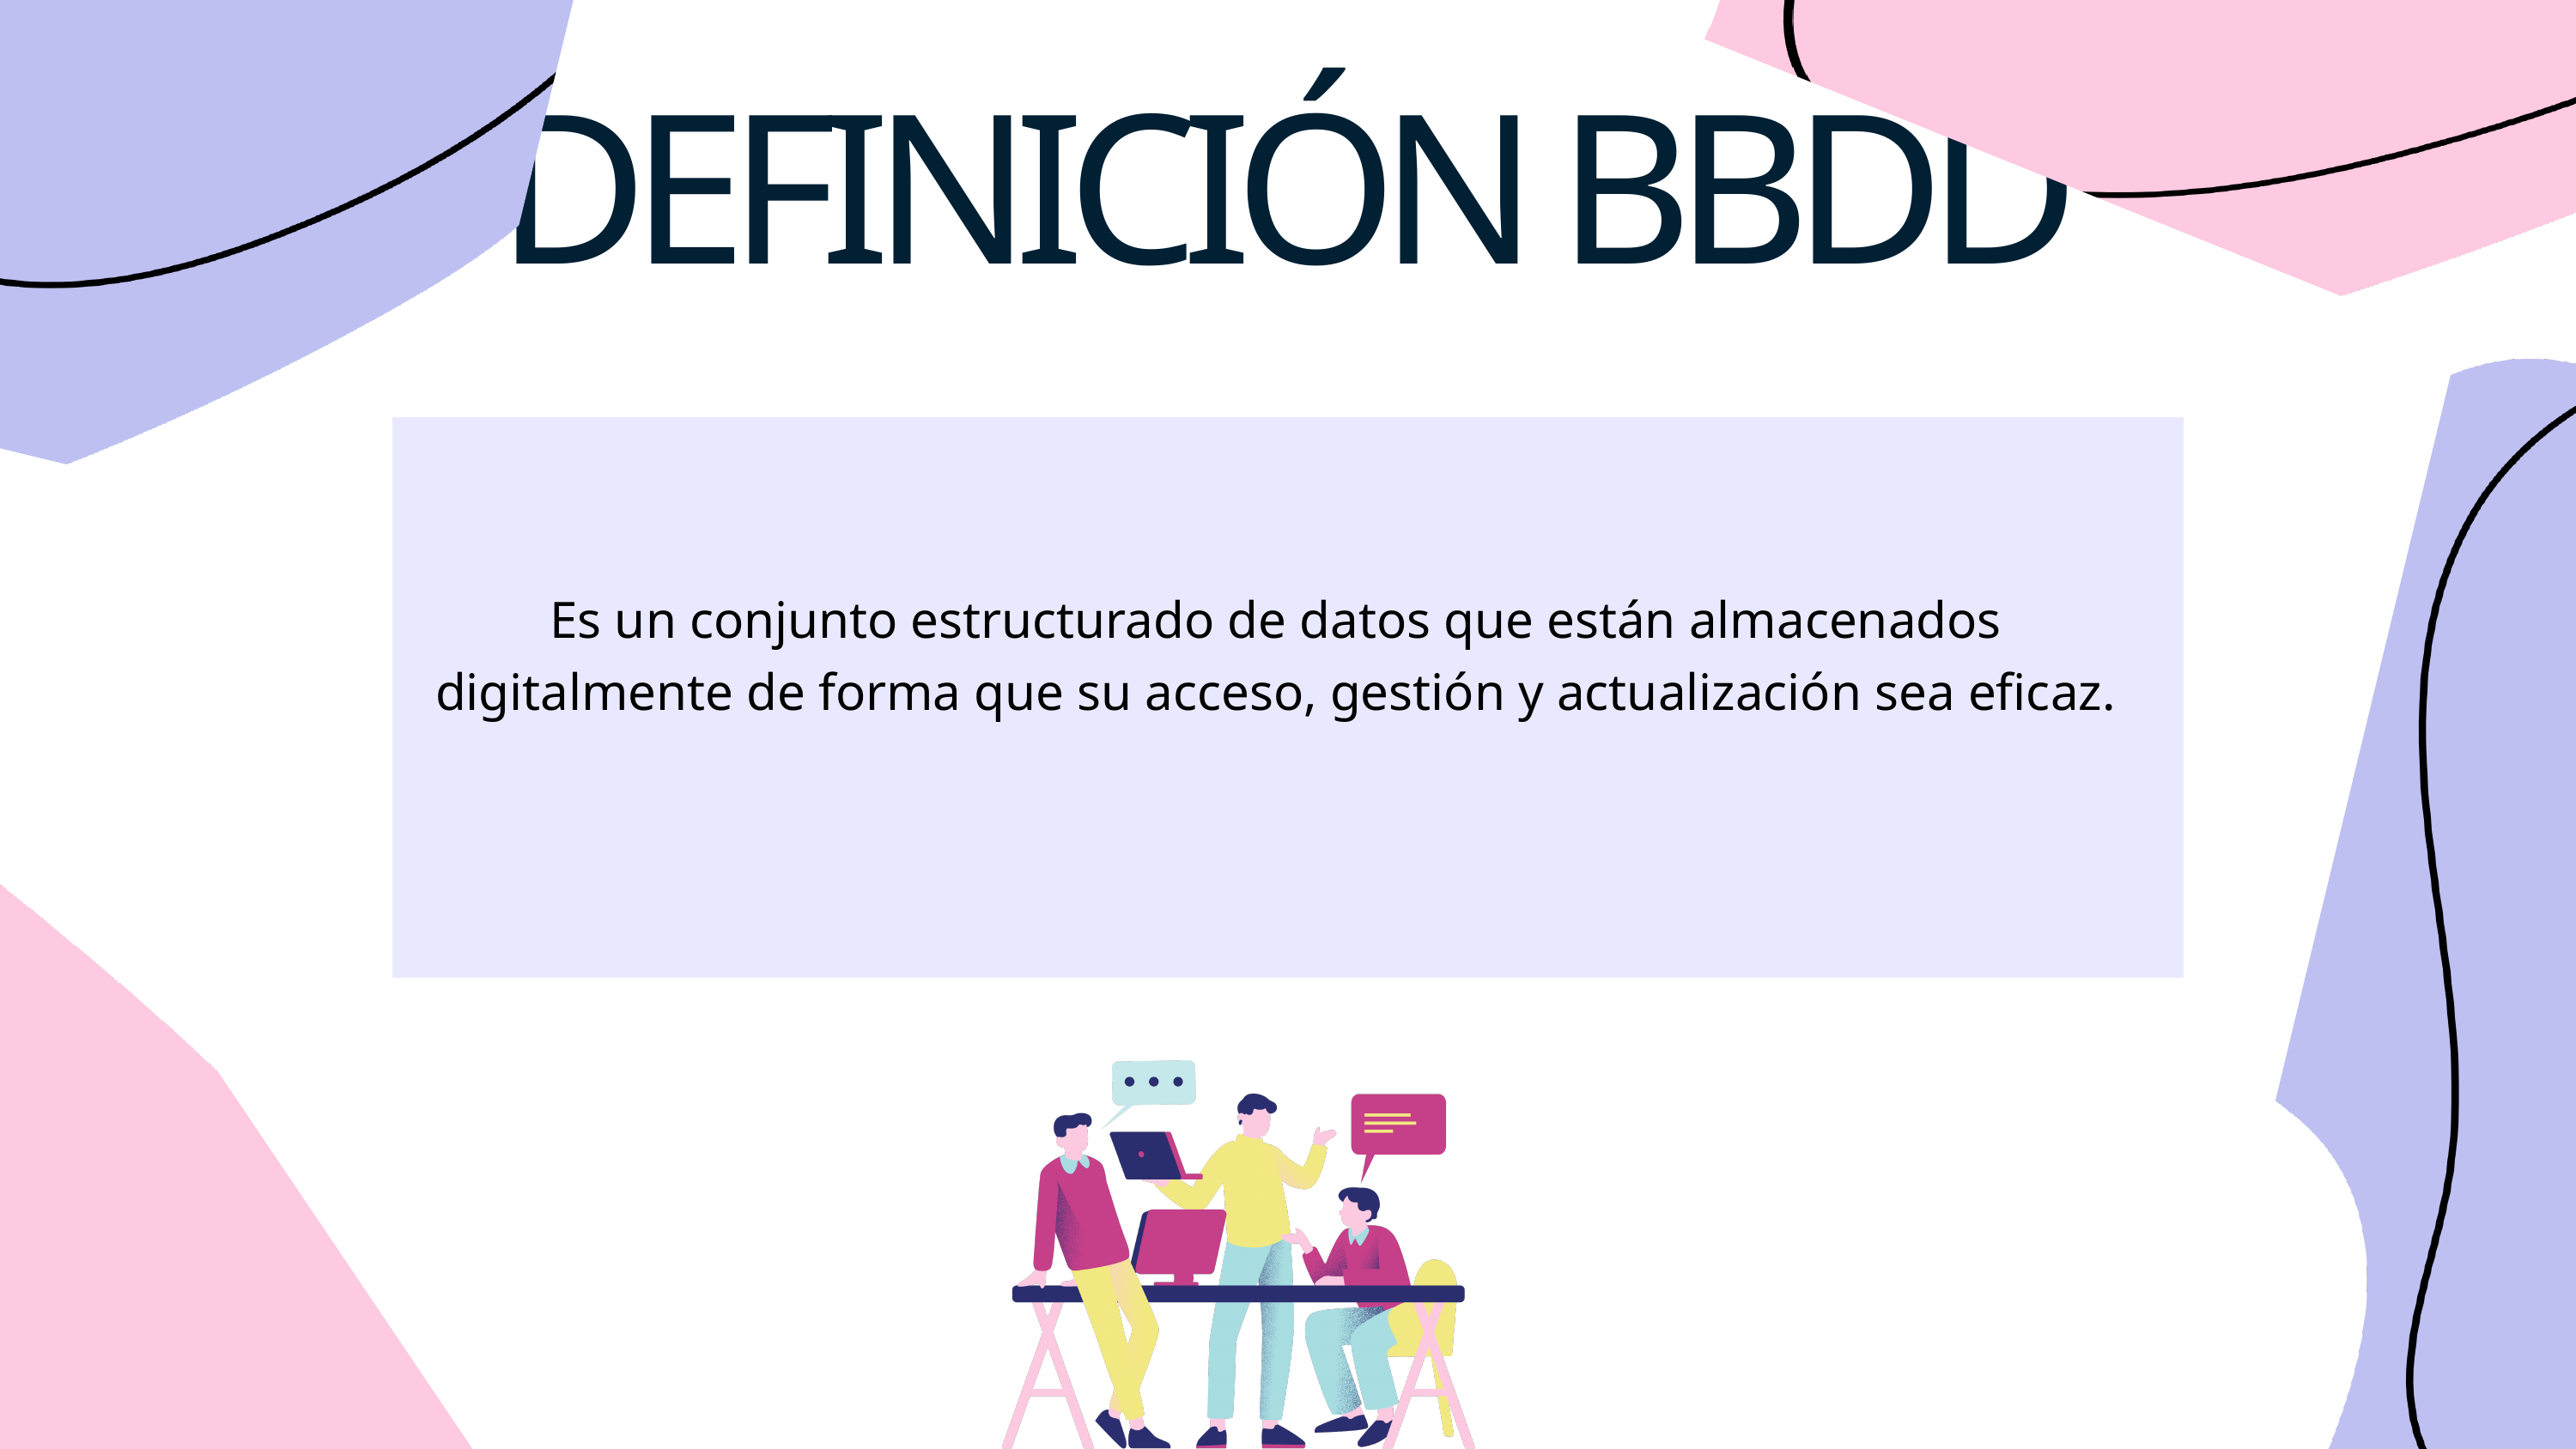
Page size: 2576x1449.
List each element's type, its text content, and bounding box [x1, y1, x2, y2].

text_box [1001, 1060, 1475, 1449]
text_box DEFINICIÓN BBDD [501, 114, 2336, 306]
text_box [392, 417, 2184, 979]
text_box [1607, 0, 2576, 391]
text_box [0, 0, 574, 542]
text_box [0, 749, 473, 1449]
text_box [2191, 343, 2576, 1449]
